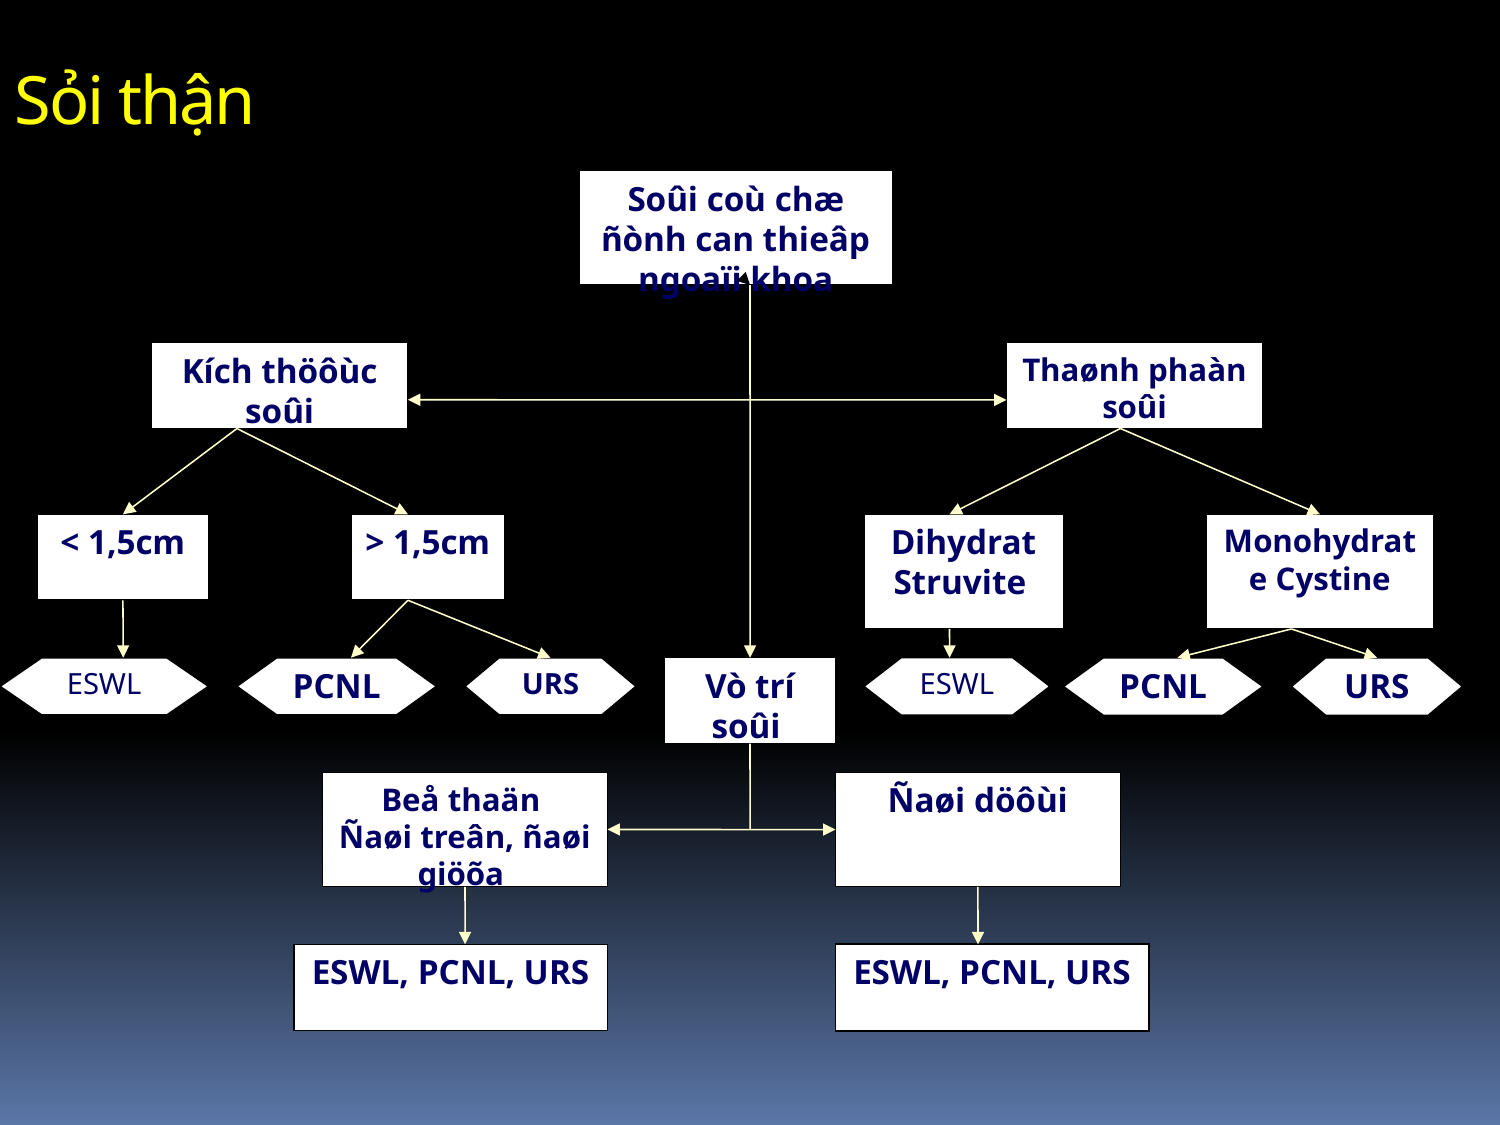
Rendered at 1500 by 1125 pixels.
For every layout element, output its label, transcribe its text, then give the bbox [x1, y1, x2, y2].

title Sỏi thận [0, 50, 1350, 142]
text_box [0, 170, 1463, 1088]
